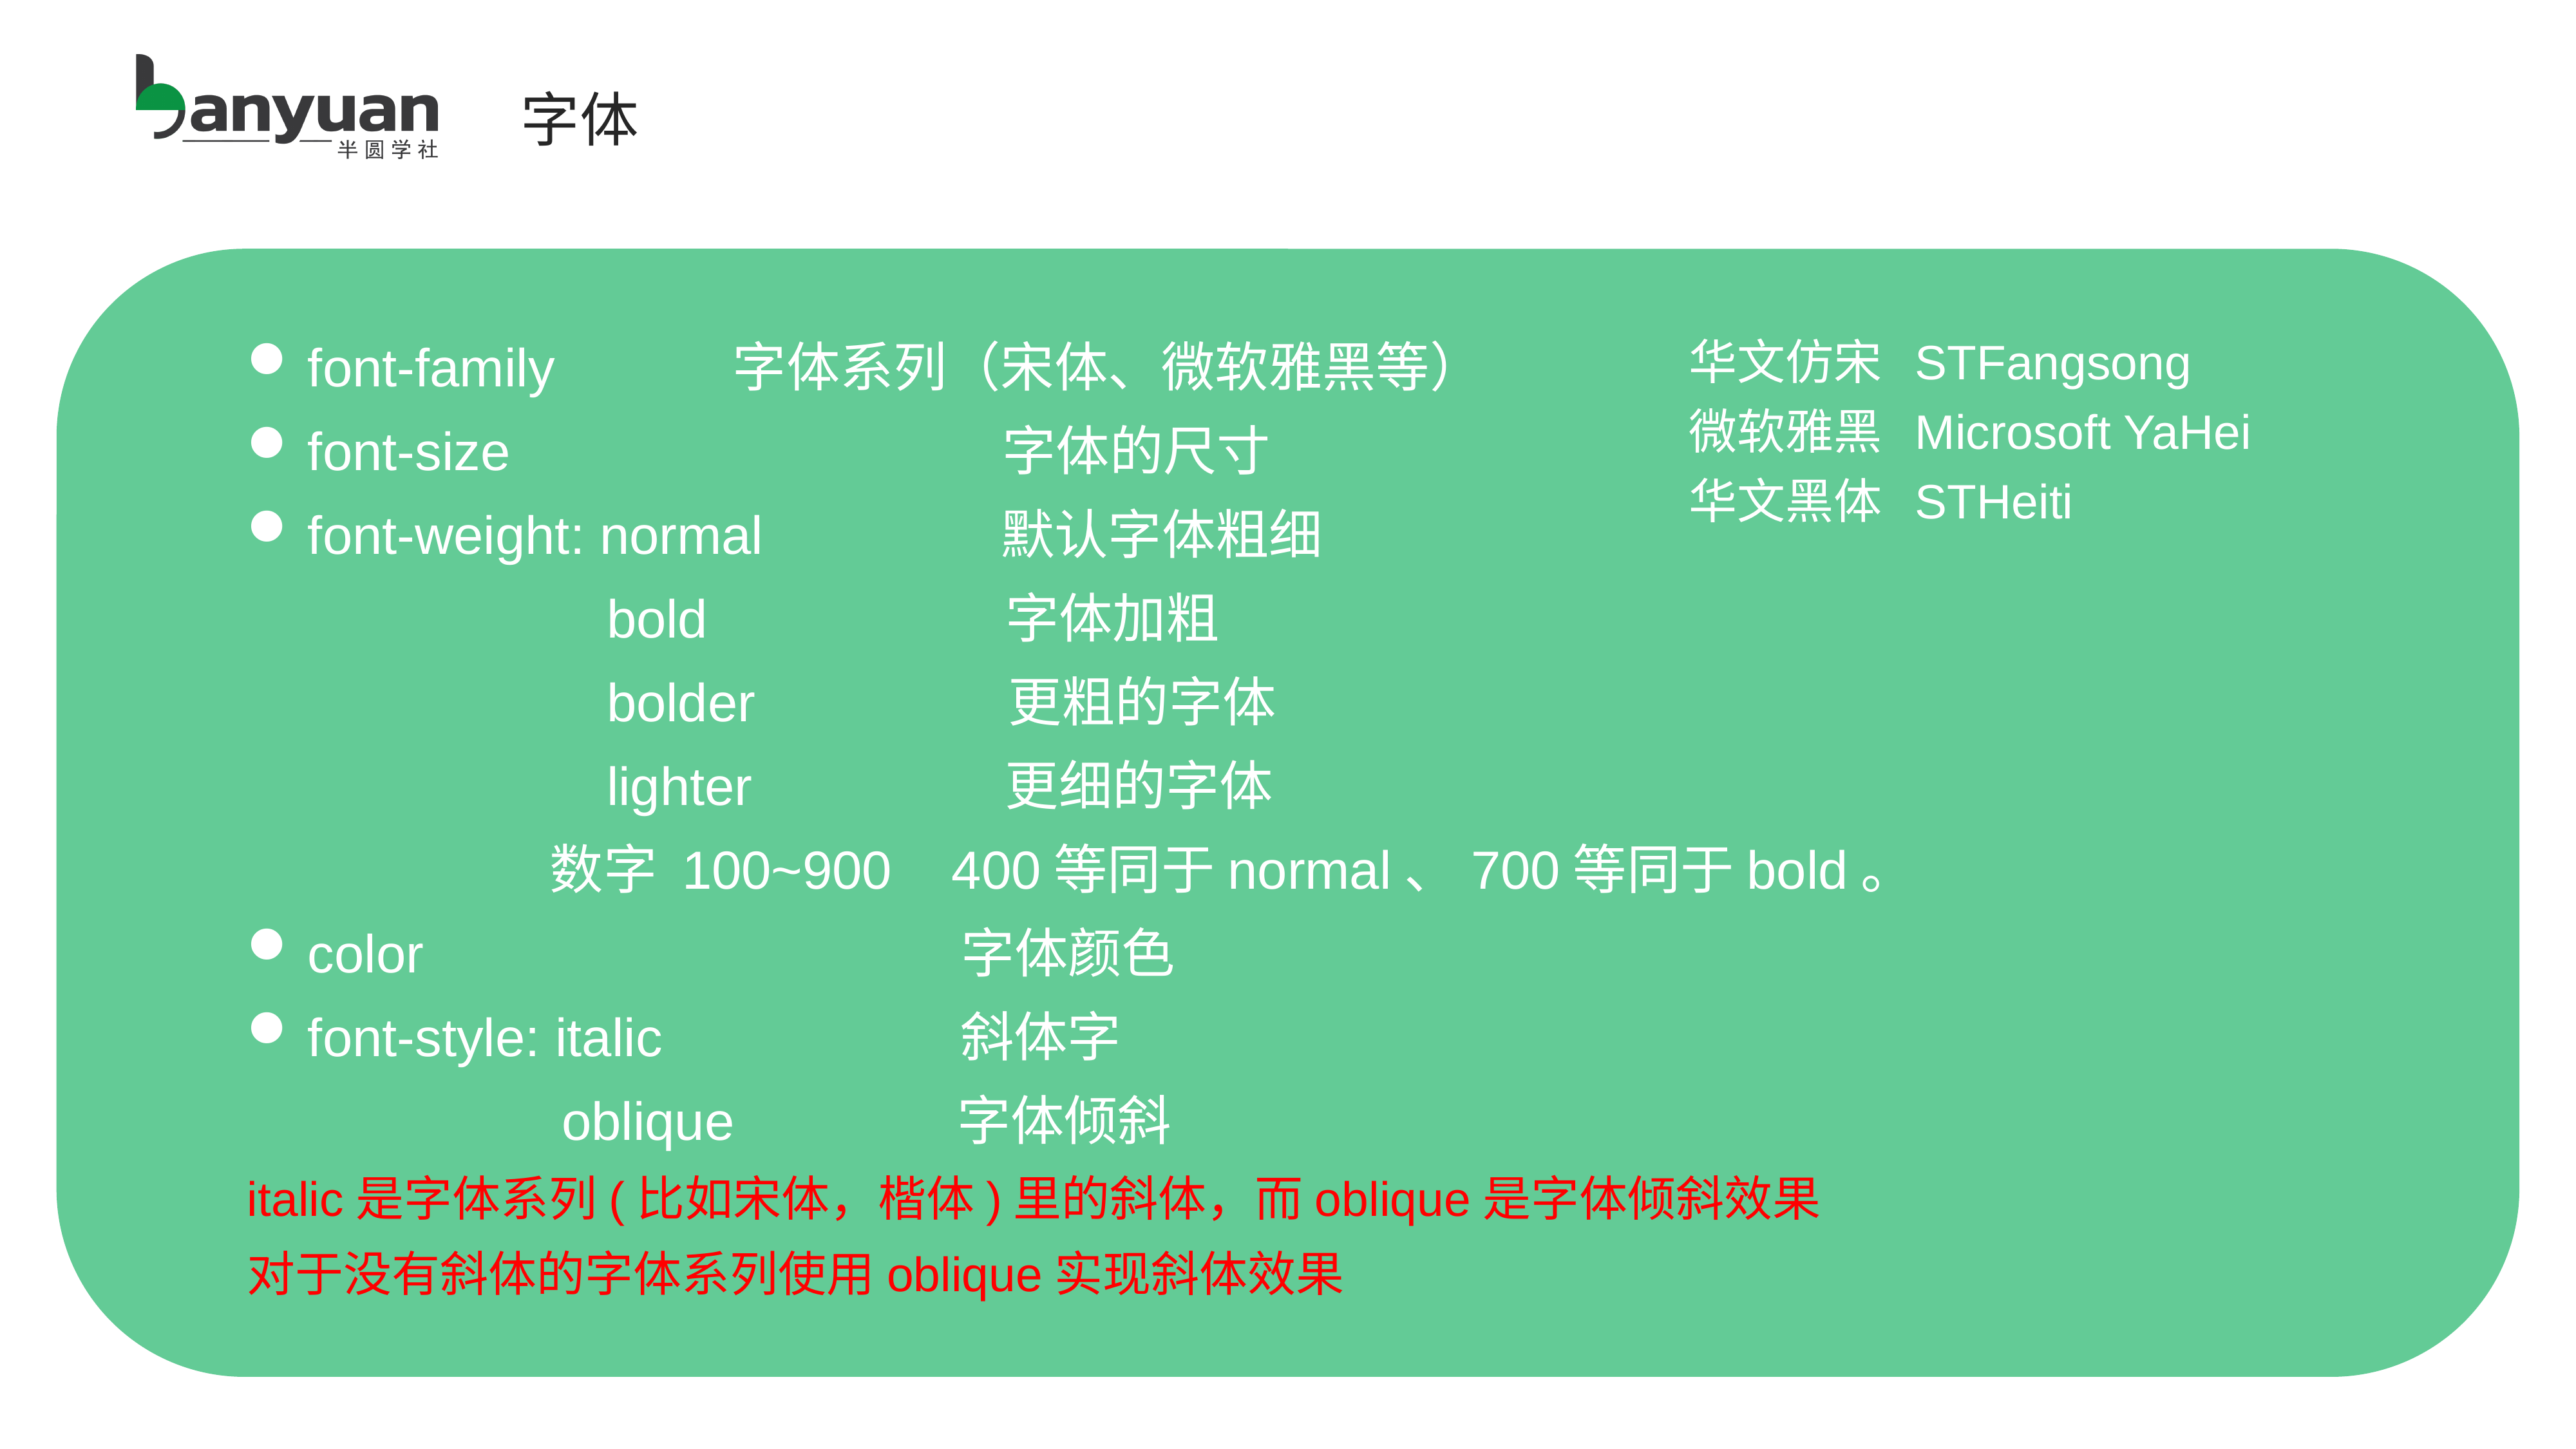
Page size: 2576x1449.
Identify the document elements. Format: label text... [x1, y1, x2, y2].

text_box 字体 [511, 77, 2230, 158]
picture [136, 54, 439, 160]
text_box 华文仿宋 STFangsong 微软雅黑 Microsoft YaHei 华文黑体 STHeiti [1679, 187, 2392, 534]
text_box [55, 247, 2521, 1379]
text_box font-family 字体系列（宋体、微软雅黑等） font-size 字体的尺寸 font-weight: normal 默认字体粗细 bold 字体加粗 bolder 更粗的字体 lighter 更细的字体 数字 100~900 400等同于normal、700等同于bold。 color 字体颜色 font-style: italic 斜体字 oblique 字体倾斜 italic是字体系列(比如宋体，楷体)里的斜体，而oblique是字体倾斜效果 对于没有斜体的字体系列使用oblique实现斜体效果 [238, 309, 2338, 1307]
